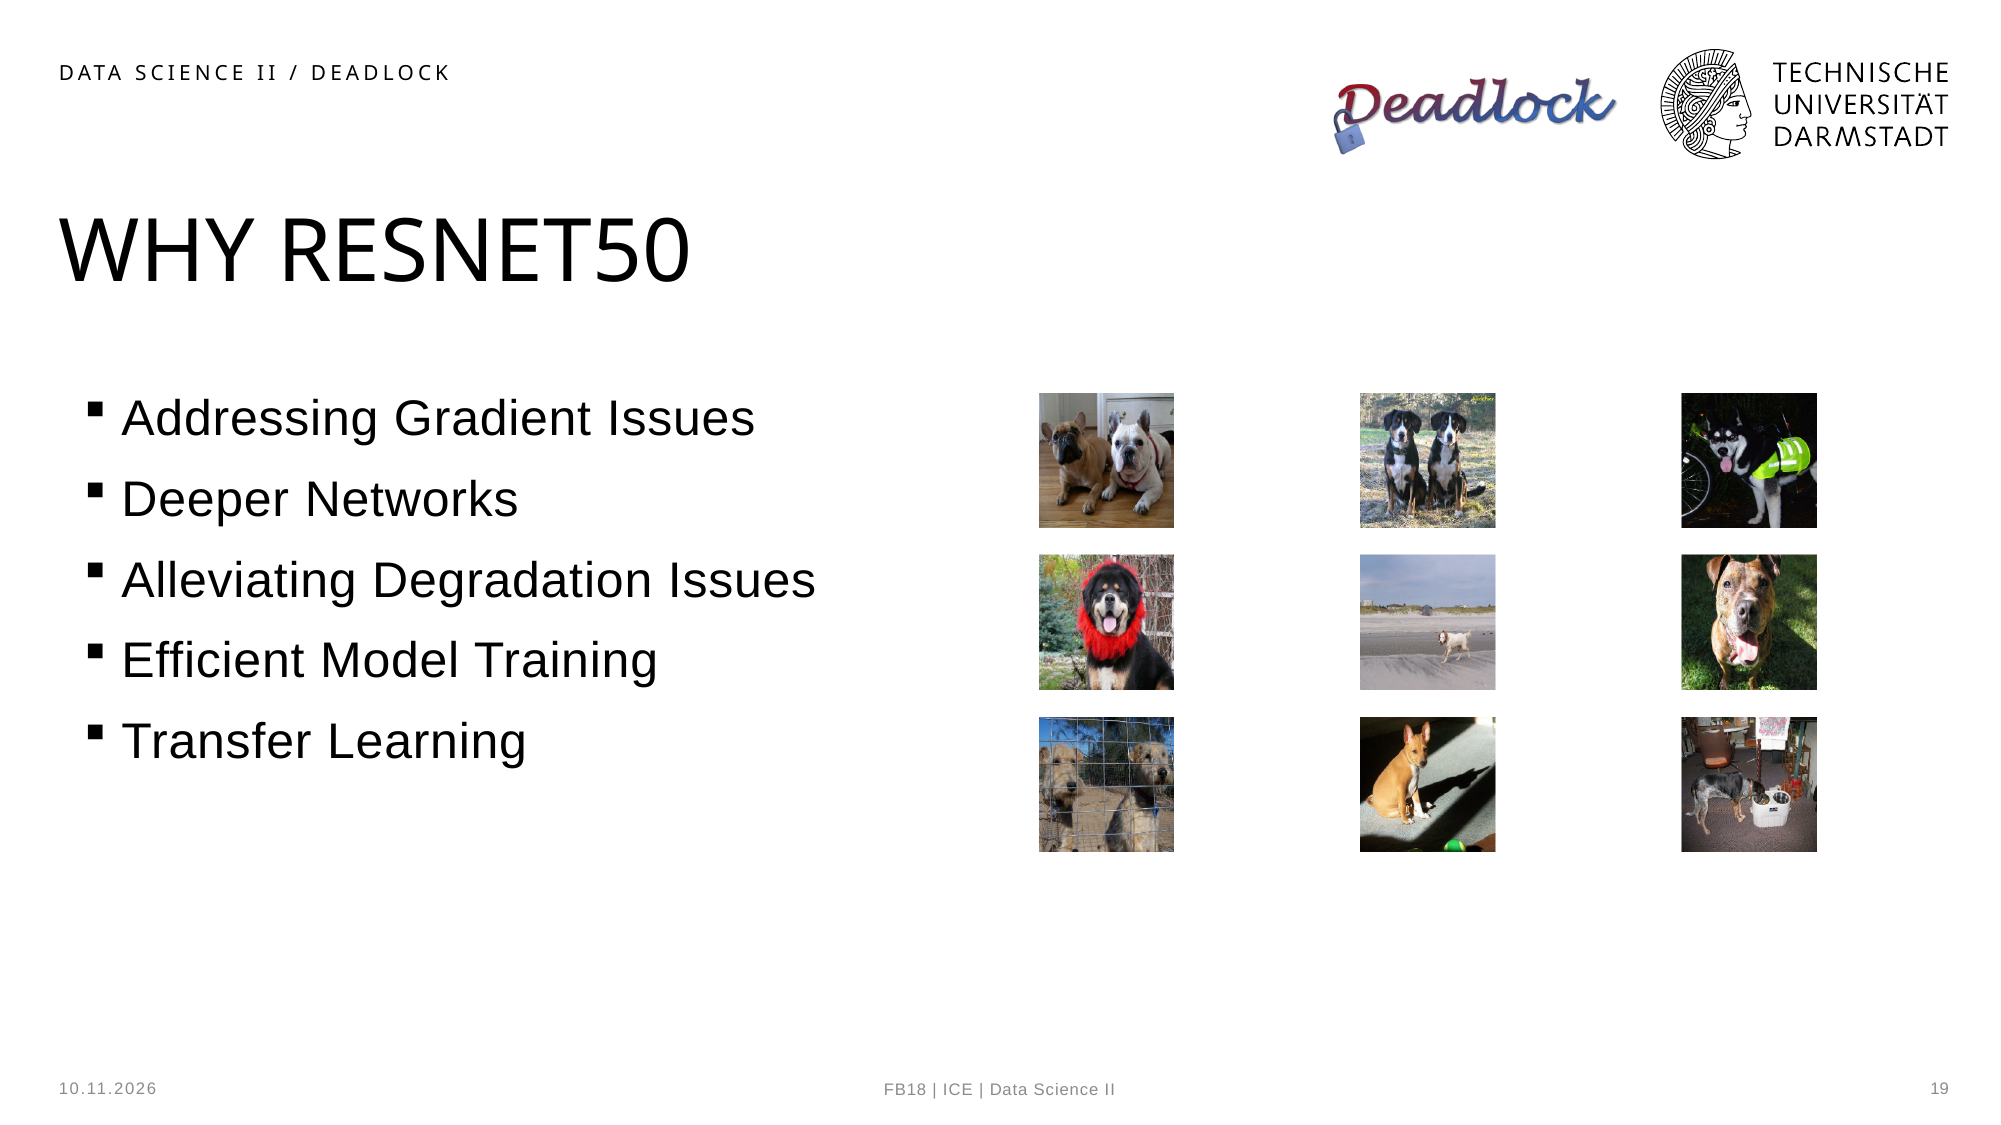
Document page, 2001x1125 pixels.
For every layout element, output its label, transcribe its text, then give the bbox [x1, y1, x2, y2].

title Why Resnet50 [59, 120, 1300, 298]
picture [1300, 25, 1651, 168]
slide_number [59, 1075, 296, 1106]
picture [825, 321, 2000, 917]
footer Data Science II / Deadlock [59, 59, 1300, 89]
slide_number 19 [1708, 1075, 1949, 1106]
list Addressing Gradient Issues Deeper Networks Alleviating Degradation Issues Efficient Model Training Transfer Learning [83, 385, 825, 917]
